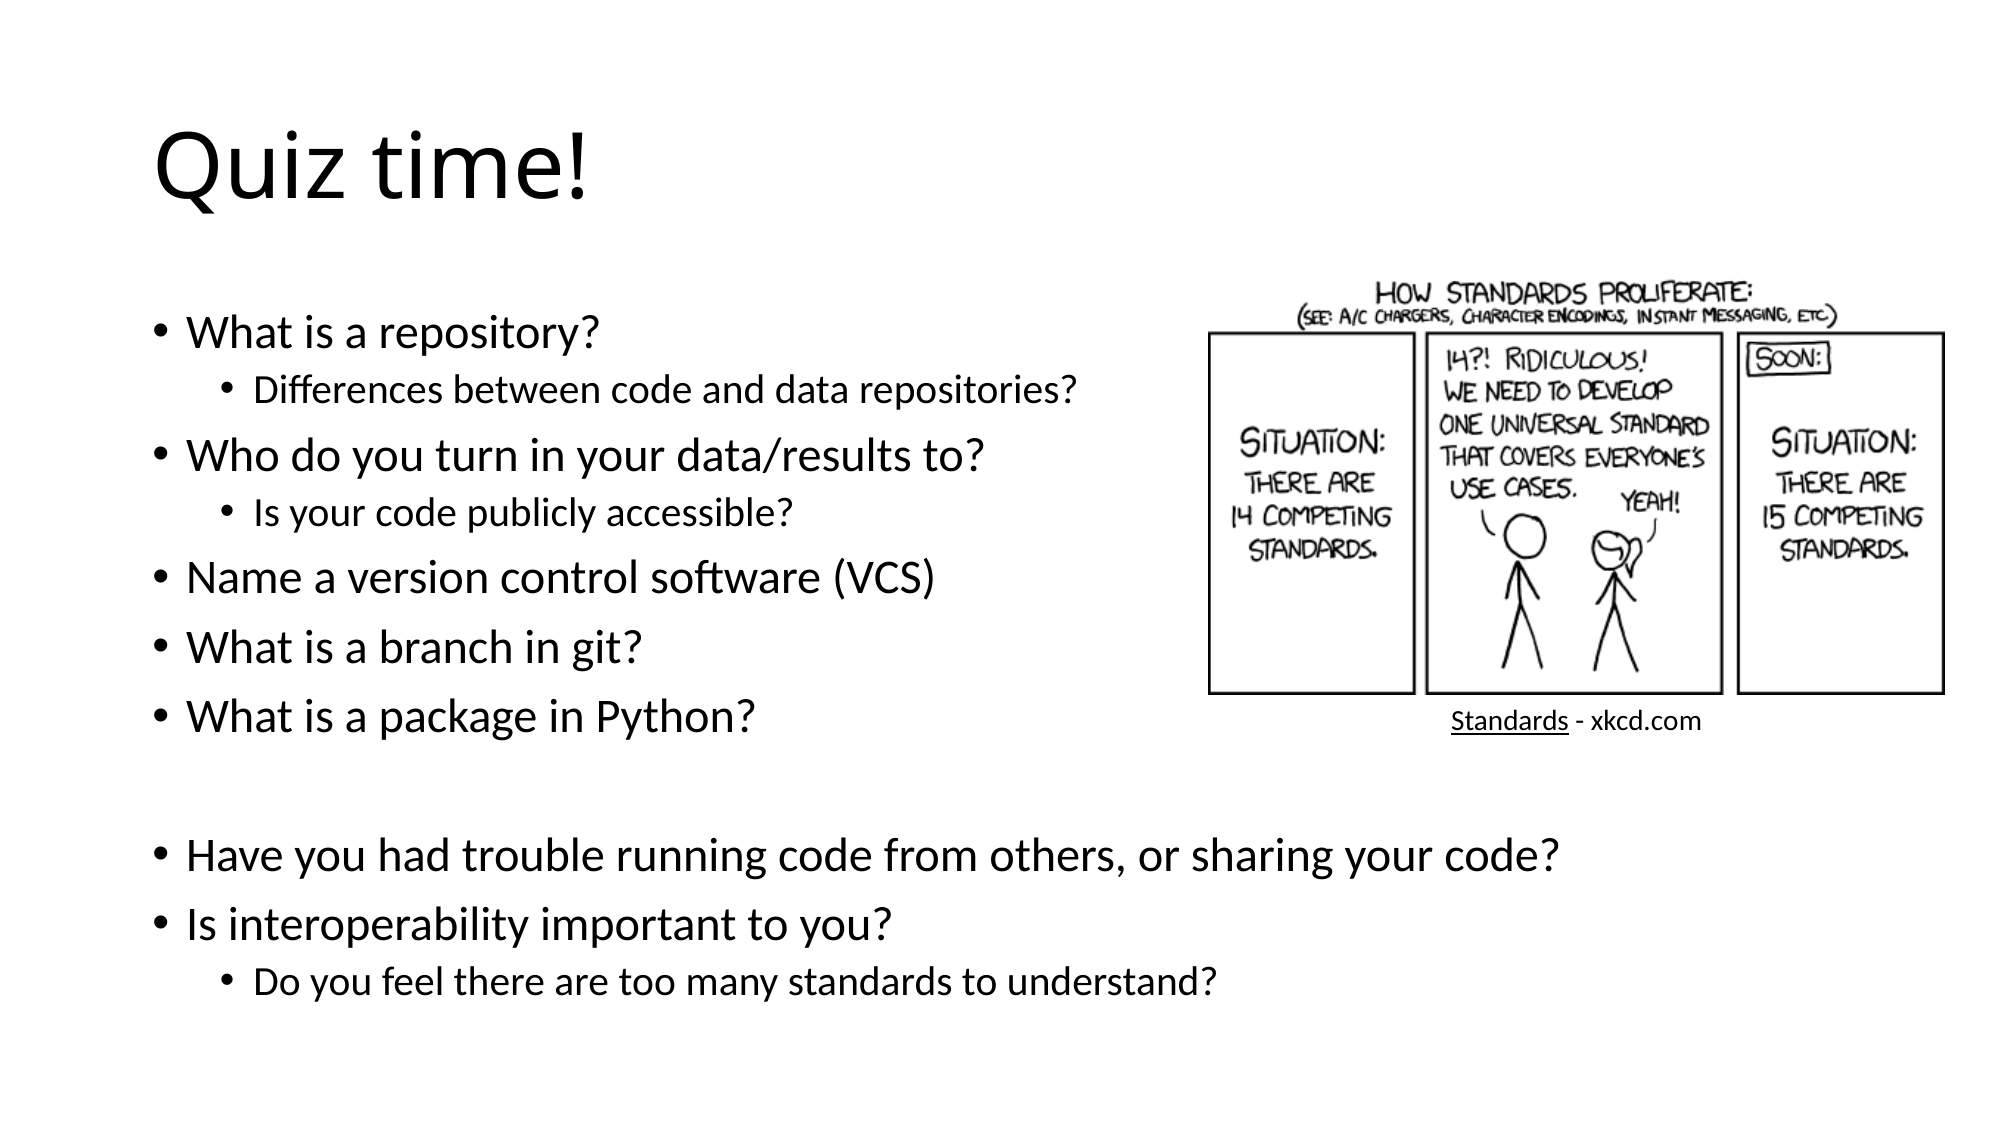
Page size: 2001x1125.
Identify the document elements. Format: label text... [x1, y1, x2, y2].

picture [1208, 277, 1946, 695]
list What is a repository? Differences between code and data repositories? Who do you turn in your data/results to? Is your code publicly accessible? Name a version control software (VCS) What is a branch in git? What is a package in Python? Have you had trouble running code from others, or sharing your code? Is interoperability important to you? Do you feel there are too many standards to understand? [137, 299, 1888, 1014]
title Quiz time! [137, 59, 1863, 278]
text_box Standards - xkcd.com [1208, 695, 1945, 744]
